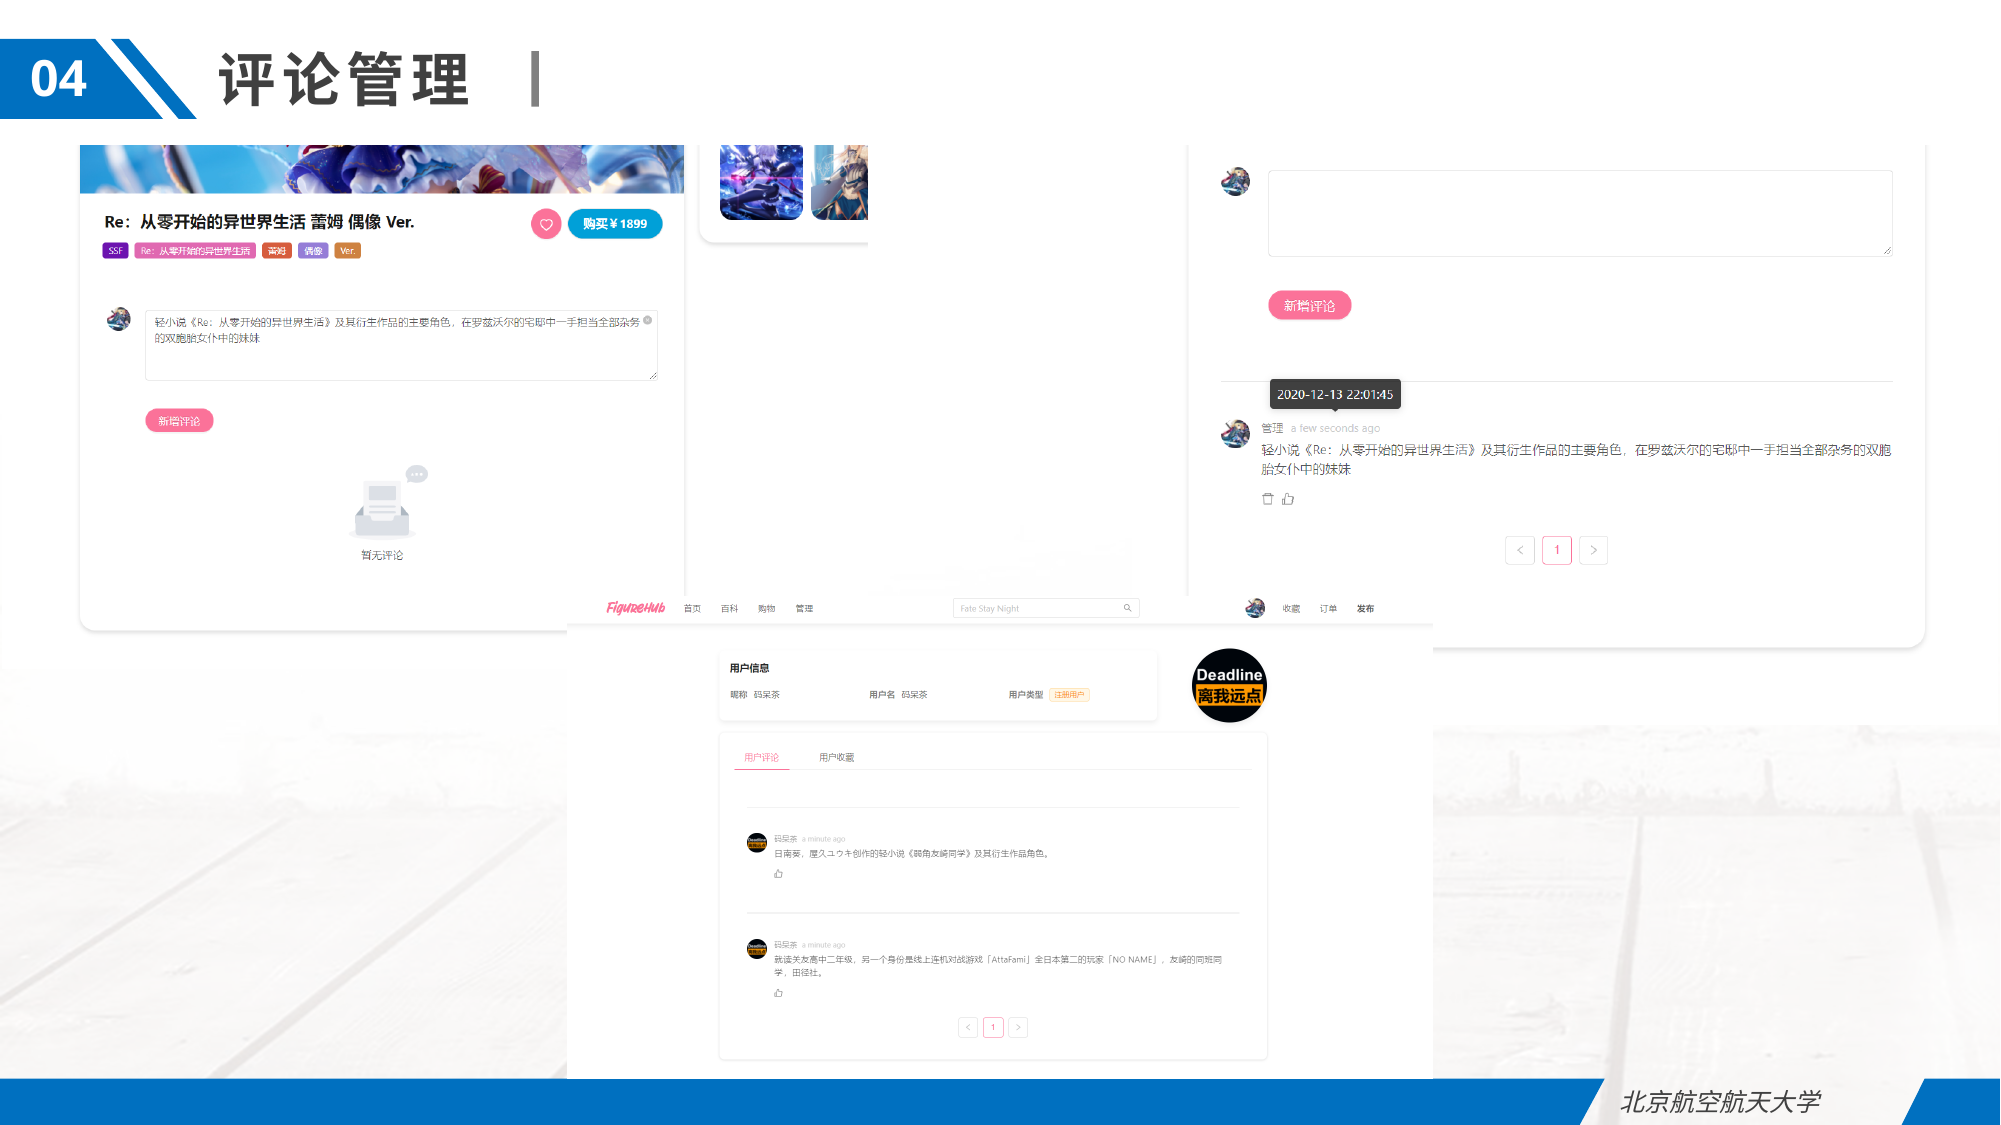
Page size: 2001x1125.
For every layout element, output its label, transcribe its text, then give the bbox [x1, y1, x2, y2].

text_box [0, 38, 197, 119]
text_box [530, 50, 540, 108]
text_box 评论管理 [203, 36, 498, 121]
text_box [0, 1078, 2000, 1125]
picture [0, 0, 2001, 1125]
